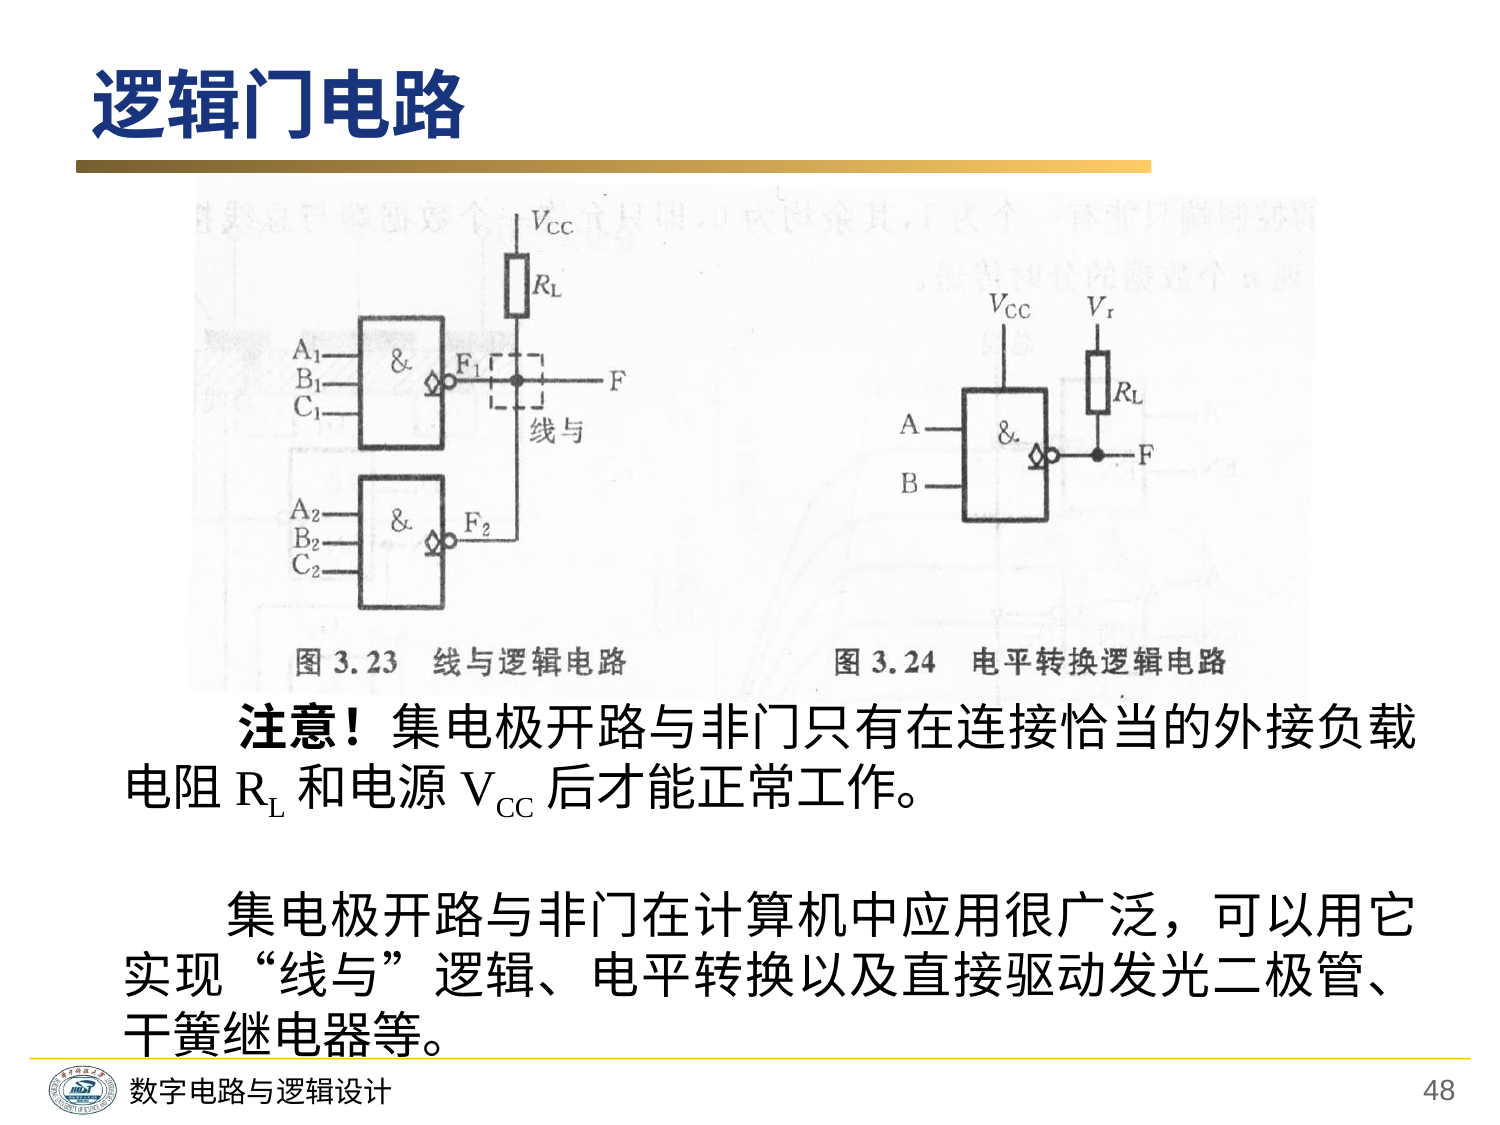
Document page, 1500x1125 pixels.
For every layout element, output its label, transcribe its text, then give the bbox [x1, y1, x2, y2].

picture [46, 1063, 114, 1116]
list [188, 175, 1316, 712]
text_box 48 [1120, 1063, 1471, 1125]
text_box 注意！集电极开路与非门只有在连接恰当的外接负载电阻RL和电源VCC后才能正常工作。 集电极开路与非门在计算机中应用很广泛，可以用它实现“线与”逻辑、电平转换以及直接驱动发光二极管、干簧继电器等。 [107, 687, 1433, 1072]
text_box 逻辑门电路 [76, 45, 1424, 161]
text_box 数字电路与逻辑设计 [114, 1065, 429, 1116]
